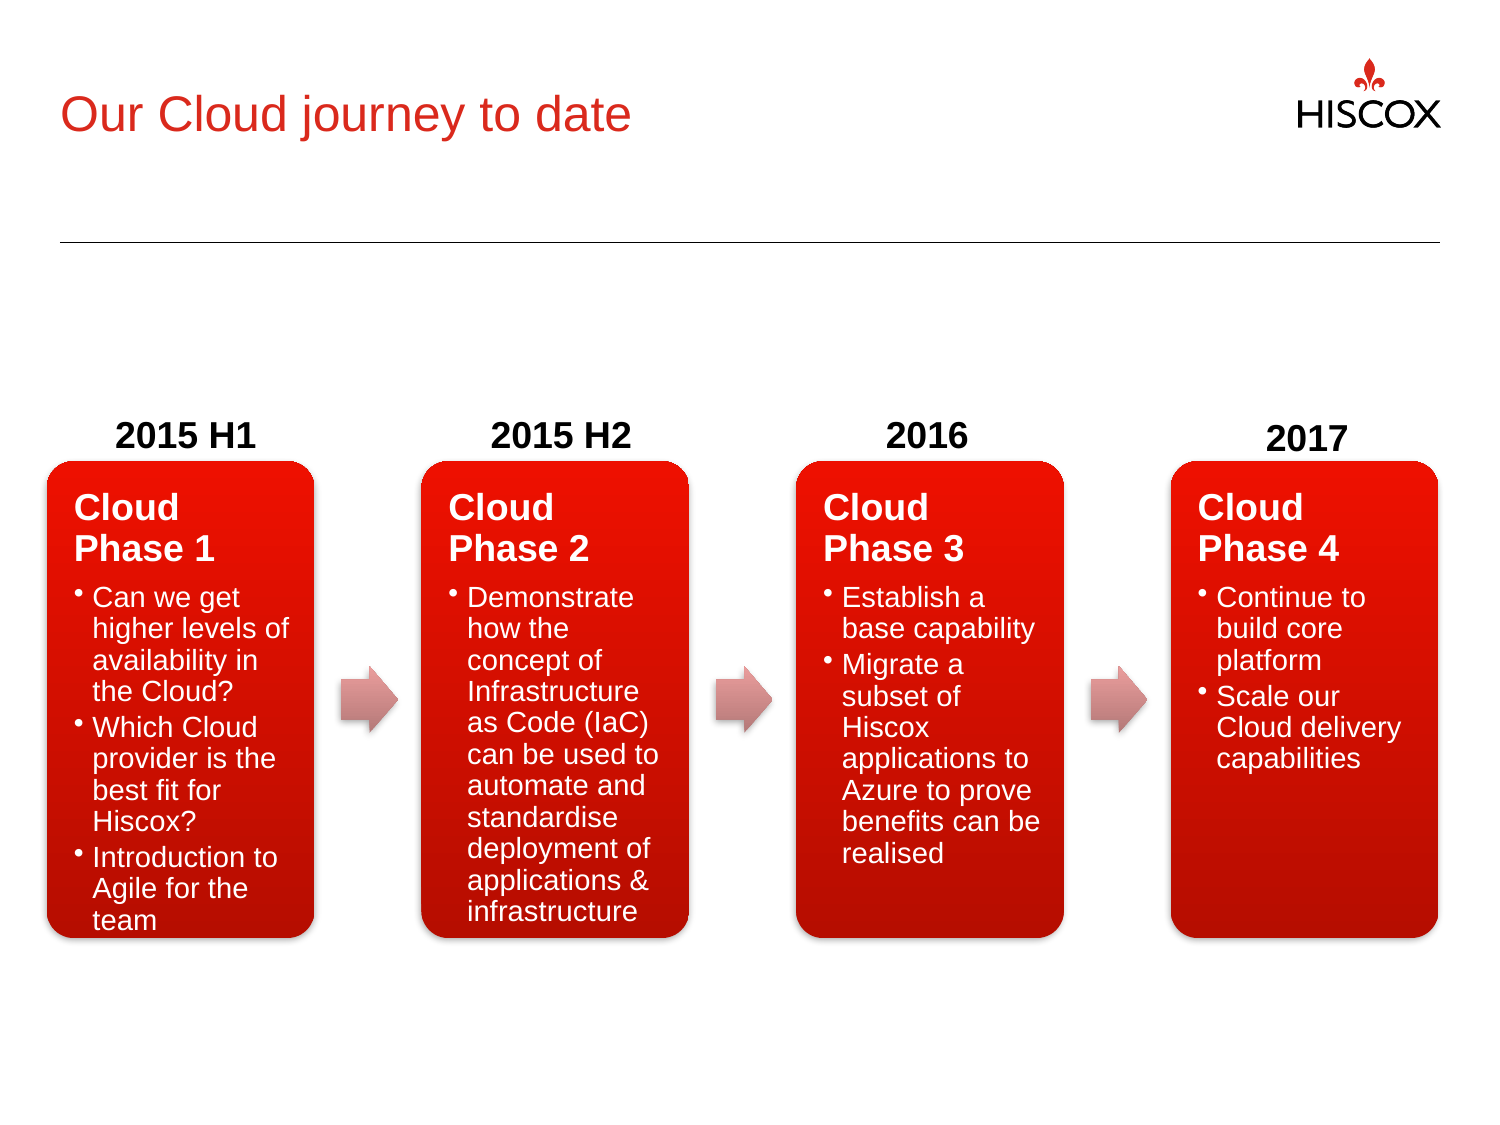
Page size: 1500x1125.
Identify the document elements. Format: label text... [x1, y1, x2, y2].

title Our Cloud journey to date [60, 90, 1208, 223]
picture [1298, 58, 1441, 128]
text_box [45, 326, 1440, 1073]
